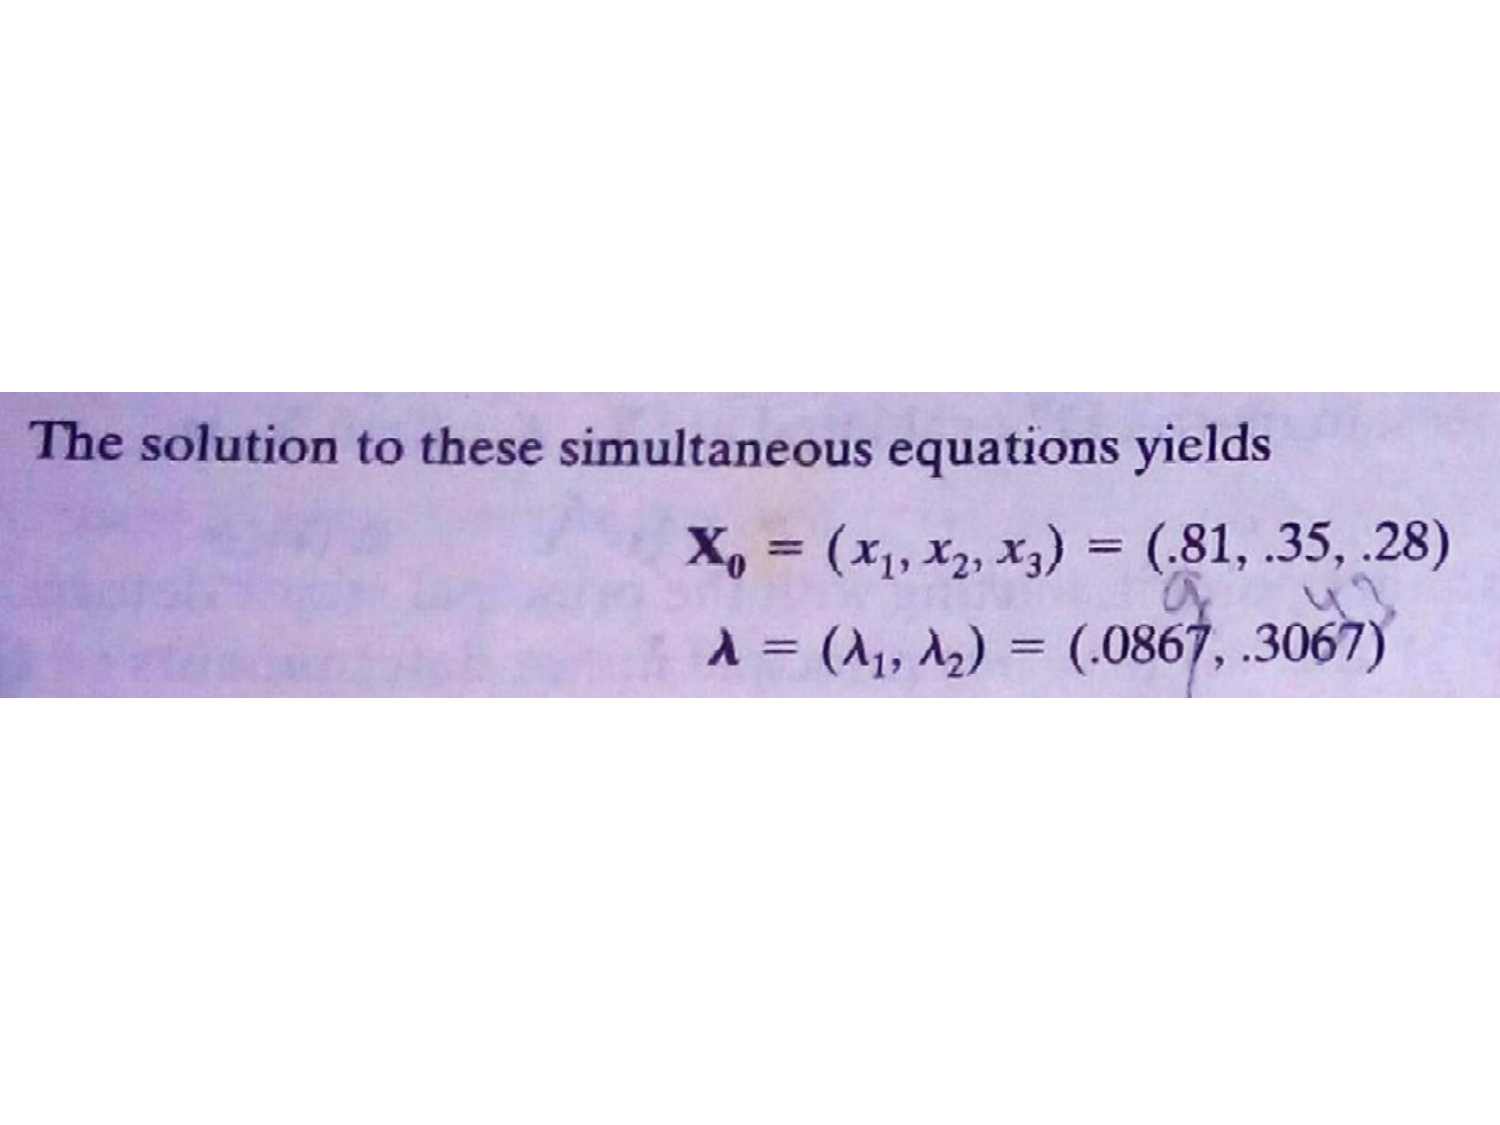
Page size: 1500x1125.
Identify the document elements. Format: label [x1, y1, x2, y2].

picture [0, 391, 1500, 698]
